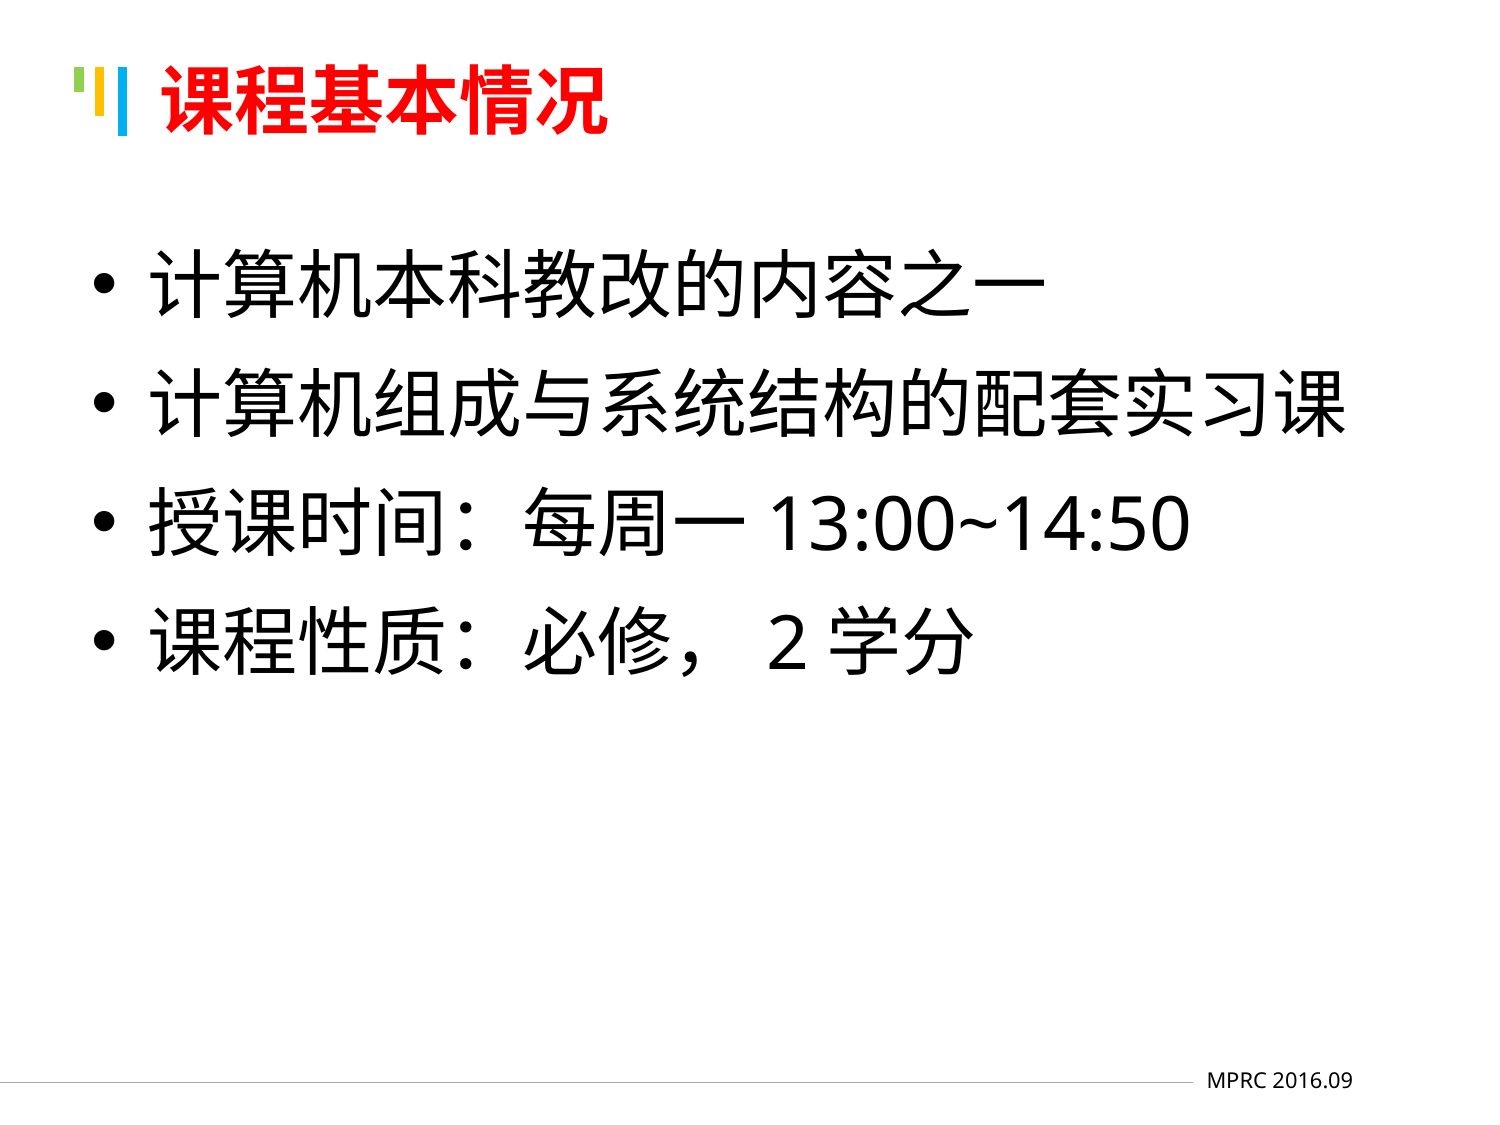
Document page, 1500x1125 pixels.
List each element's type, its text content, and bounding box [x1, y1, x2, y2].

list 计算机本科教改的内容之一 计算机组成与系统结构的配套实习课 授课时间：每周一13:00~14:50 课程性质：必修，2学分 [76, 215, 1426, 1024]
title 课程基本情况 [144, 4, 1495, 193]
